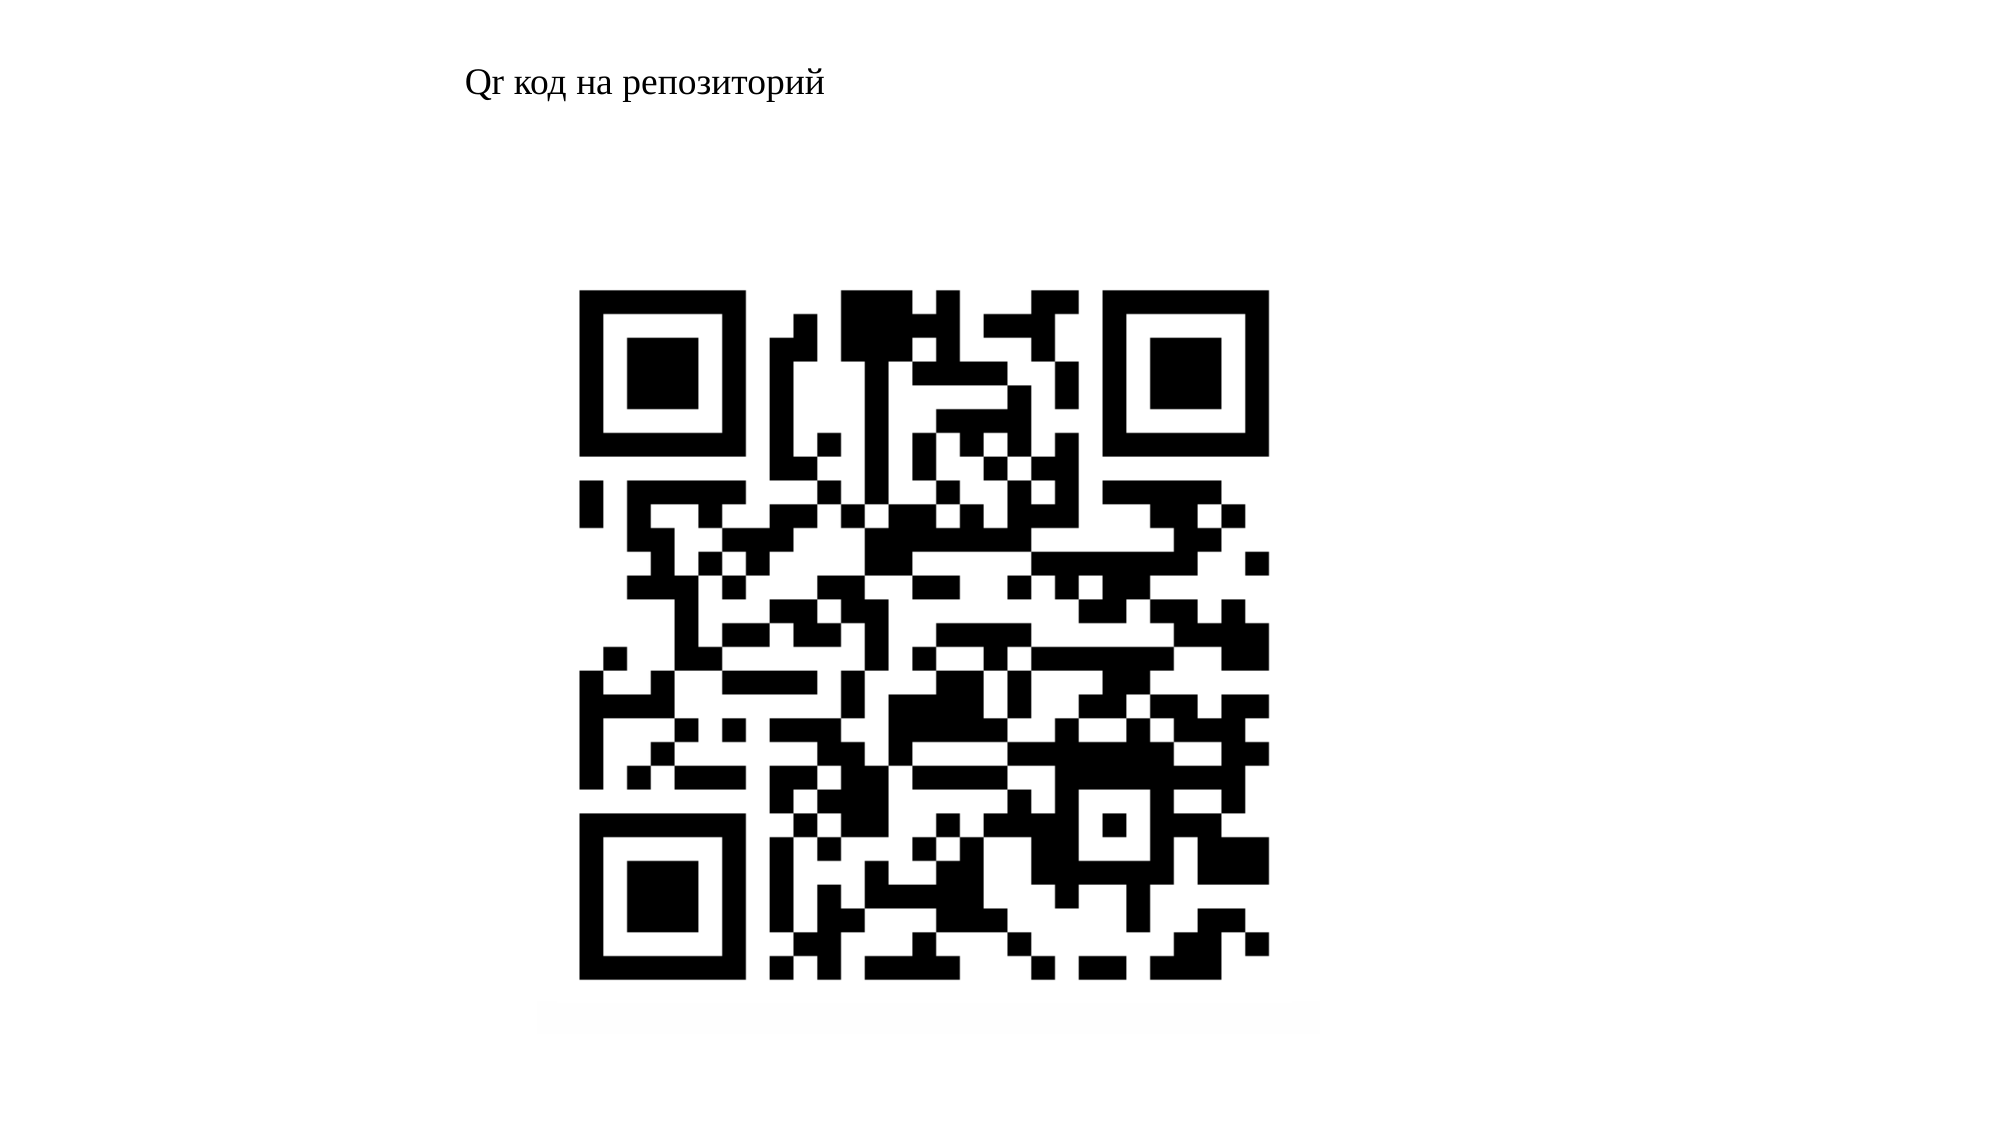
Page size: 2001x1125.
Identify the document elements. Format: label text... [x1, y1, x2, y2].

text_box Qr код на репозиторий [449, 49, 1350, 110]
picture [537, 262, 1321, 1034]
